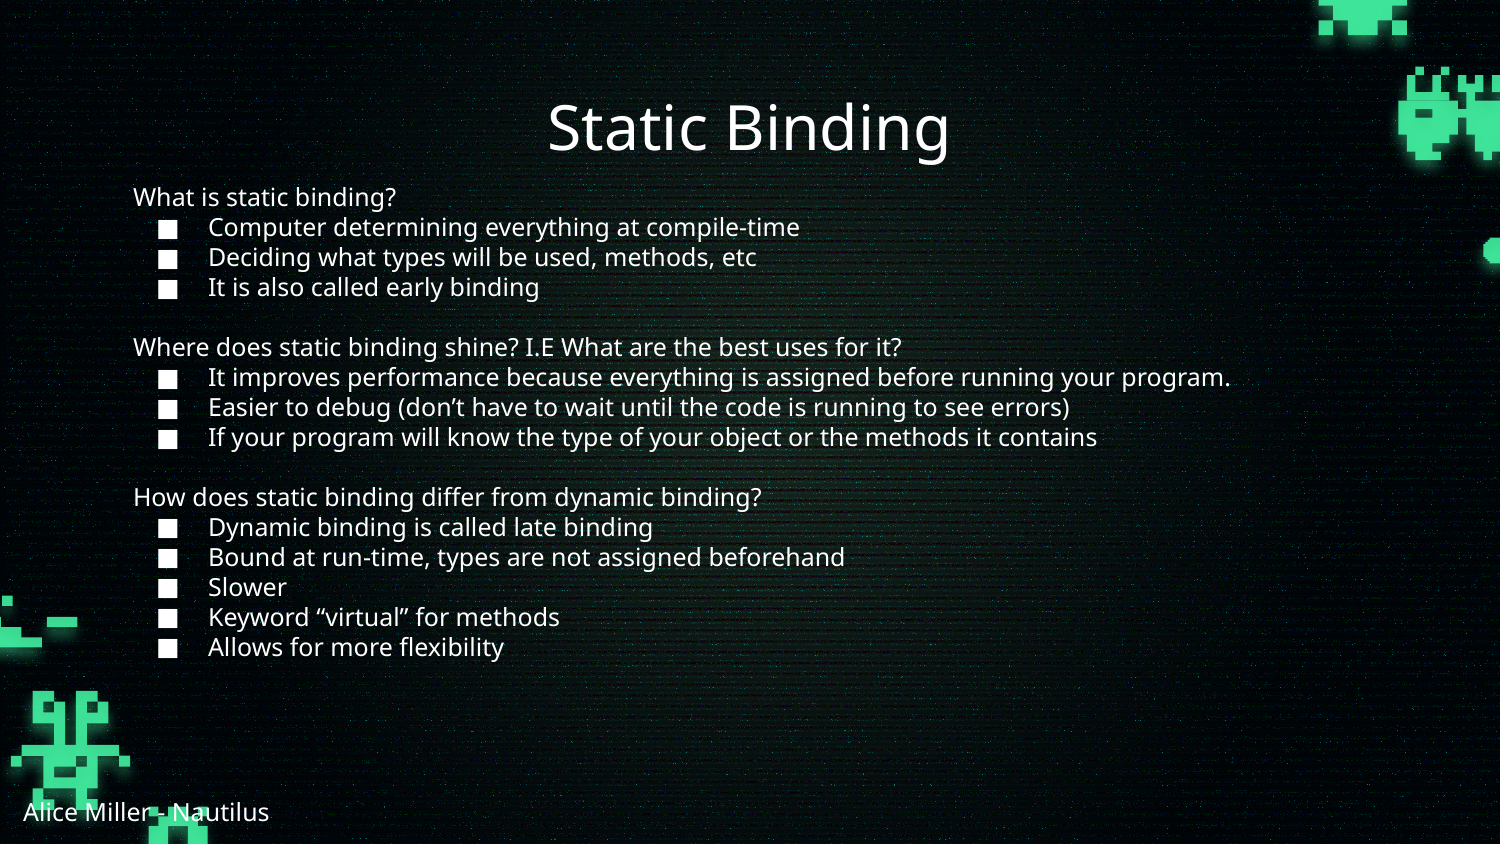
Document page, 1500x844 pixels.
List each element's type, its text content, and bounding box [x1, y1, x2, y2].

text_box Alice Miller - Nautilus [8, 781, 385, 836]
title Static Binding [118, 72, 1382, 167]
picture [170, 837, 183, 844]
picture [0, 0, 1500, 844]
list What is static binding? Computer determining everything at compile-time Deciding what types will be used, methods, etc It is also called early binding Where does static binding shine? I.E What are the best uses for it? It improves performance because everything is assigned before running your program. Easier to debug (don’t have to wait until the code is running to see errors) If your program will know the type of your object or the methods it contains How does static binding differ from dynamic binding? Dynamic binding is called late binding Bound at run-time, types are not assigned beforehand Slower Keyword “virtual” for methods Allows for more flexibility [118, 167, 1382, 750]
